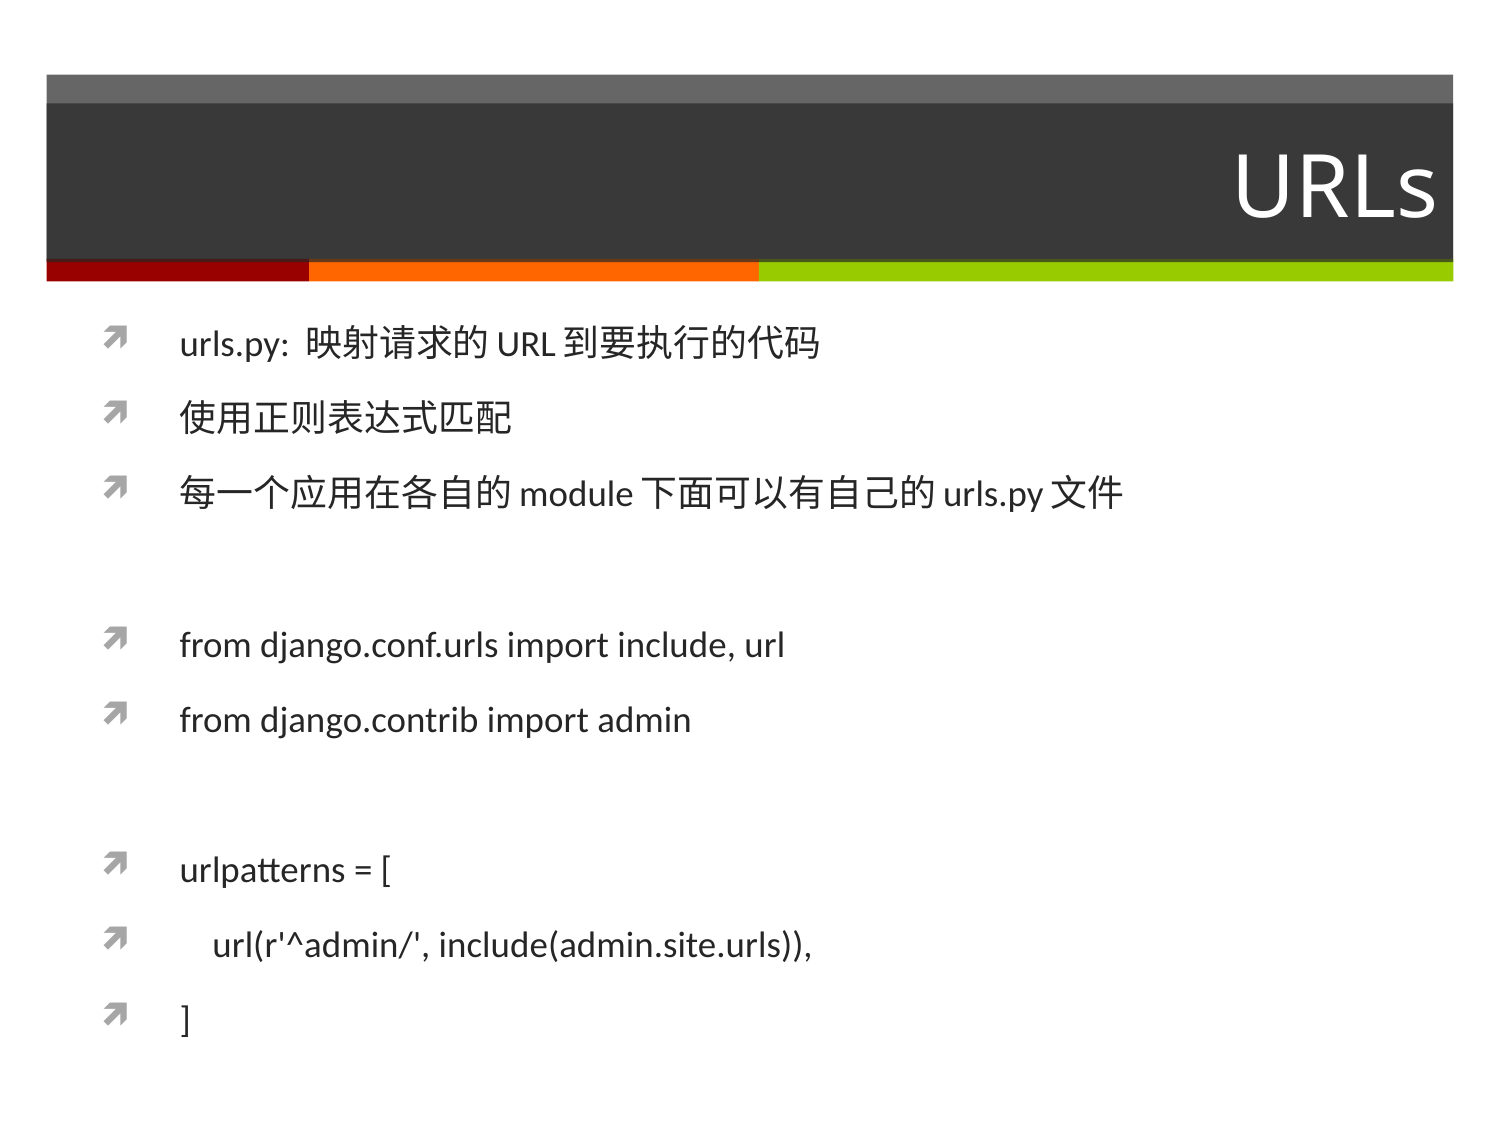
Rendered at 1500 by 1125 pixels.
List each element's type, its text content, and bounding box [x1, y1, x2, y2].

list urls.py: 映射请求的URL到要执行的代码 使用正则表达式匹配 每一个应用在各自的module下面可以有自己的urls.py文件 from django.conf.urls import include, url from django.contrib import admin urlpatterns = [ url(r'^admin/', include(admin.site.urls)), ] [85, 311, 1363, 1058]
title URLs [46, 103, 1454, 263]
